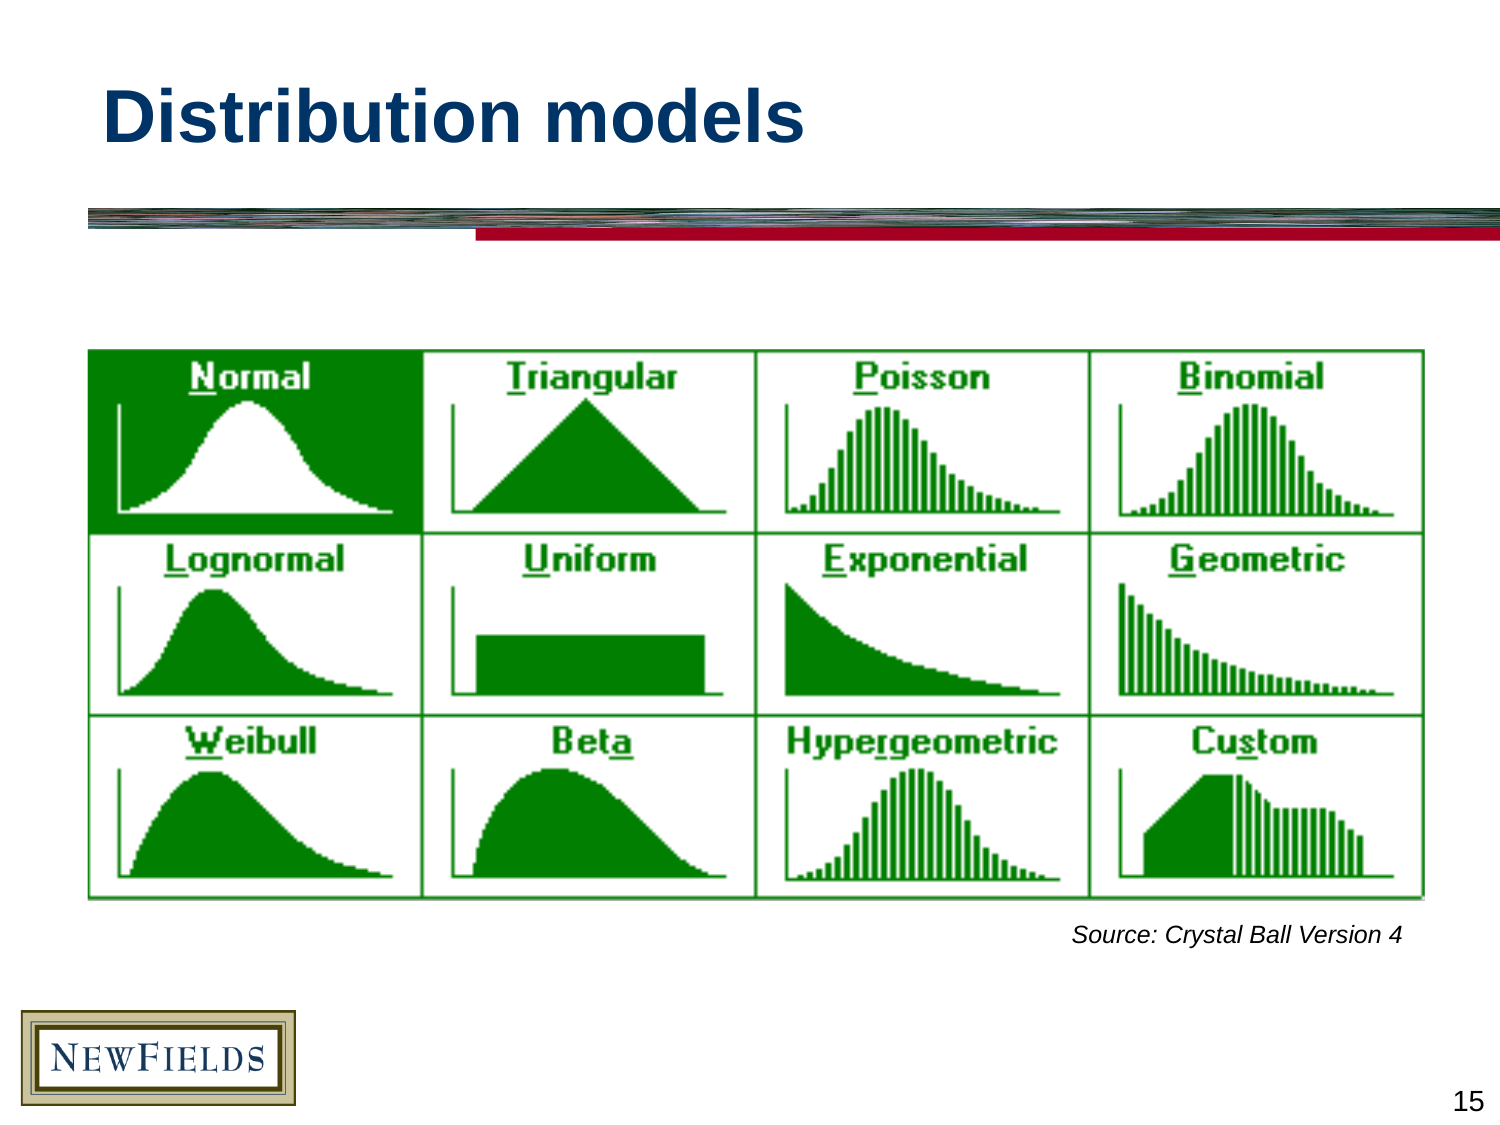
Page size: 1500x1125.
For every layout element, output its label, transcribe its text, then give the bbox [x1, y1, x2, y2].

slide_number 15 [1187, 1049, 1500, 1125]
title Distribution models [87, 24, 1426, 213]
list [87, 349, 1426, 901]
picture [20, 1010, 296, 1106]
picture [88, 208, 1500, 229]
text_box Source: Crystal Ball Version 4 [1057, 910, 1419, 956]
